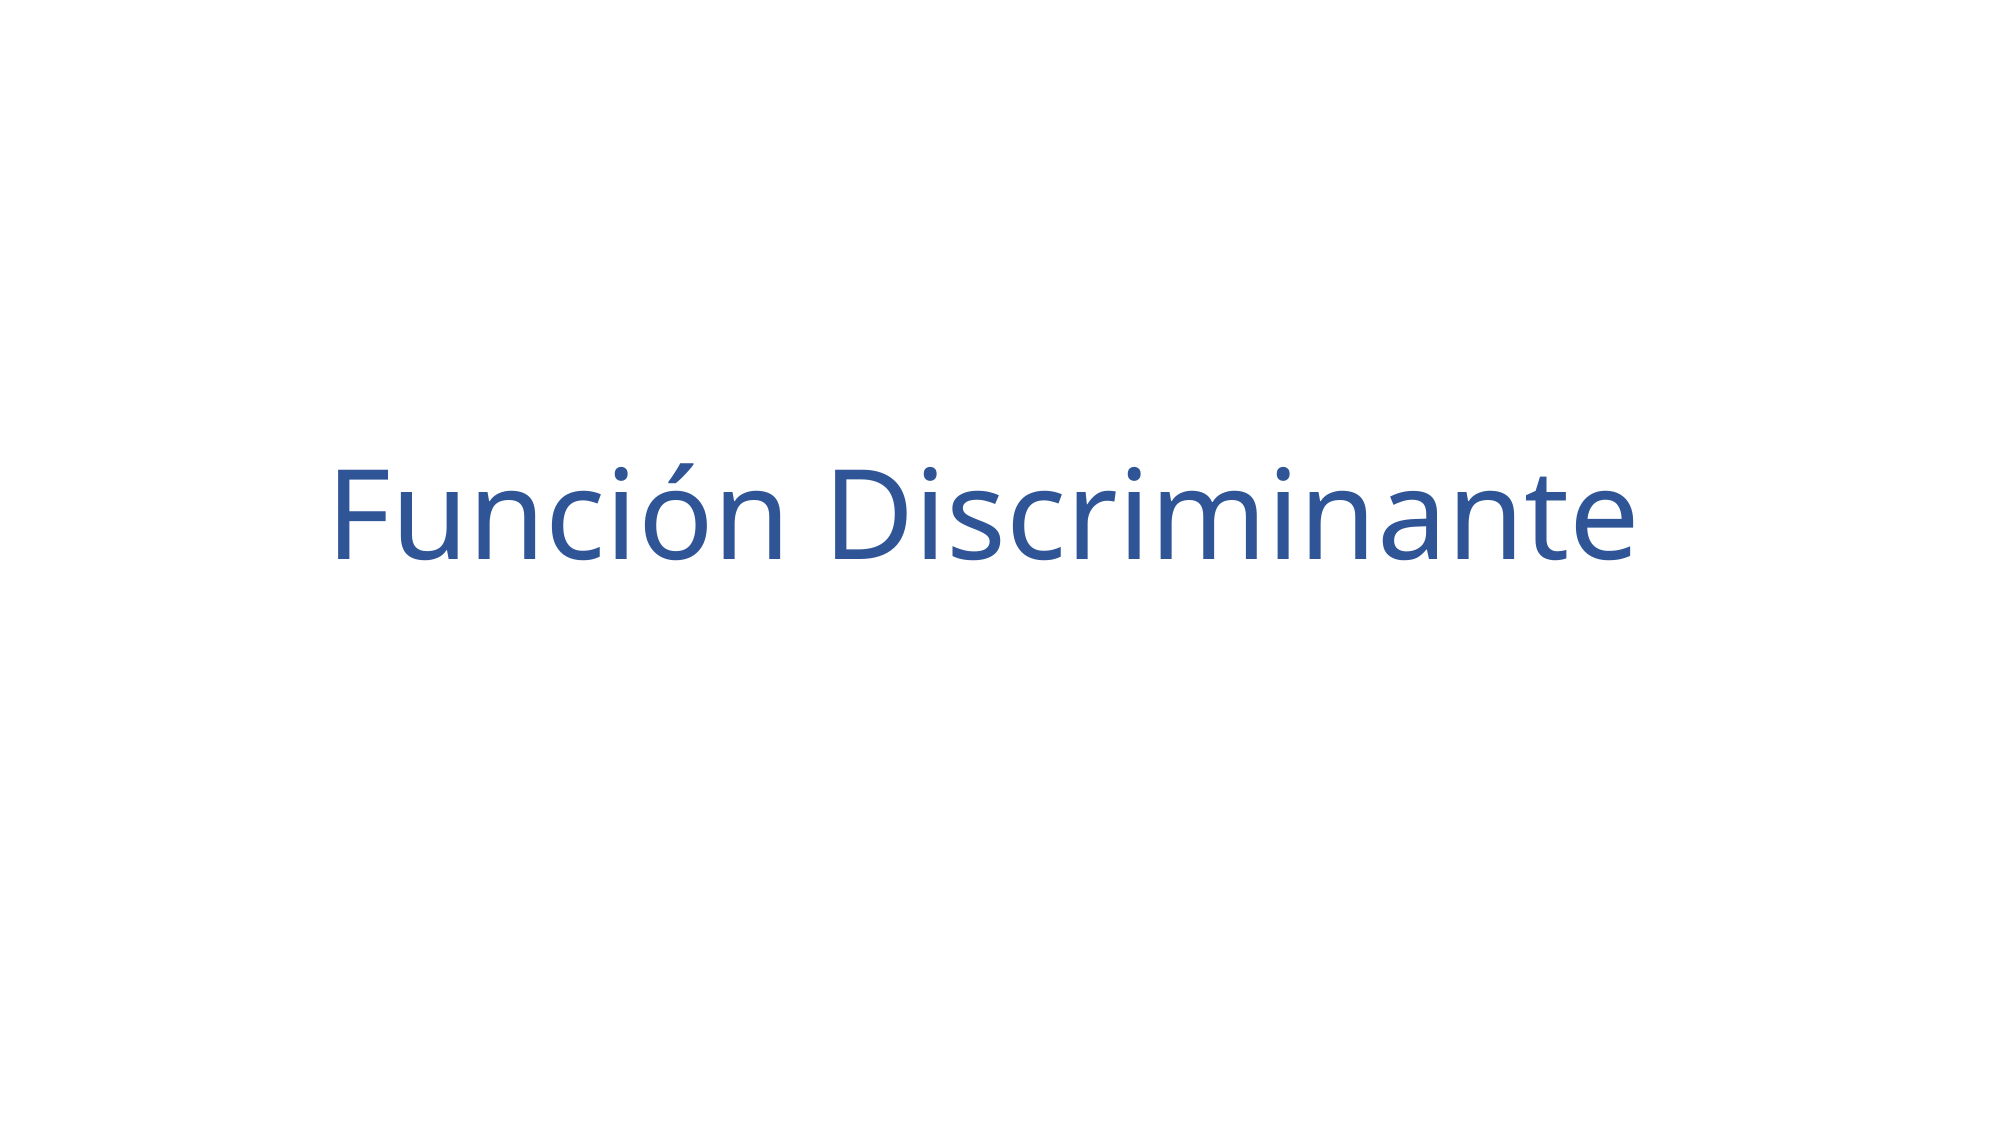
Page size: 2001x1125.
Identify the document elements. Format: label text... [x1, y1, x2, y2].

title Función Discriminante [137, 409, 1863, 628]
